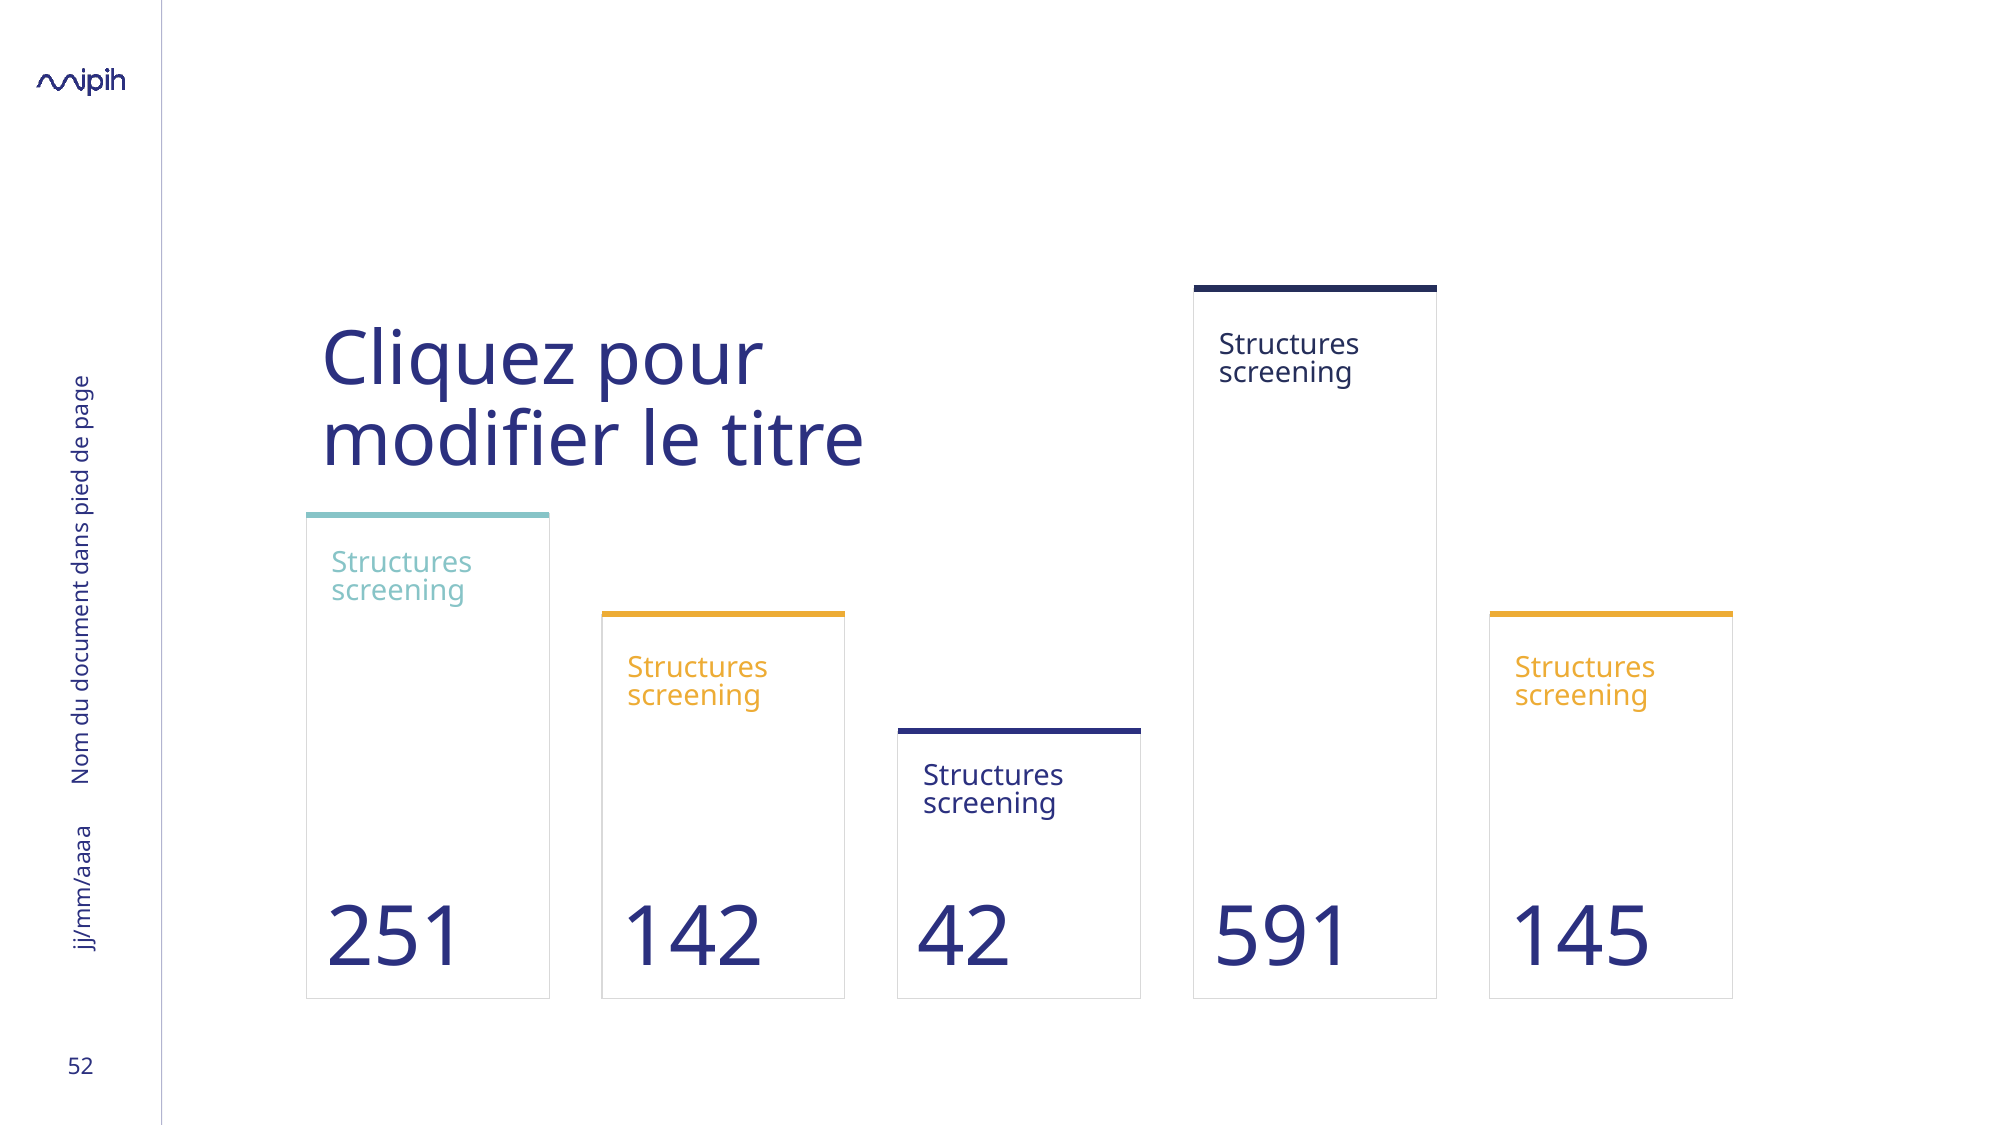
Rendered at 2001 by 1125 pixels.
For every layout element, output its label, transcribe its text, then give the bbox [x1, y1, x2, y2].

text_box [897, 730, 1142, 999]
text_box 251 [311, 893, 550, 979]
text_box [1489, 615, 1733, 999]
text_box 142 [607, 893, 846, 979]
text_box Structures screening [316, 543, 550, 683]
text_box Structures screening [1500, 647, 1733, 787]
text_box Structures screening [612, 647, 845, 787]
footer Nom du document dans pied de page [58, 150, 104, 792]
title Cliquez pour modifier le titre [306, 267, 1000, 534]
slide_number jj/mm/aaaa [58, 806, 104, 951]
text_box [305, 513, 550, 999]
text_box 145 [1494, 893, 1733, 979]
text_box Structures screening [1204, 325, 1437, 464]
picture [36, 68, 125, 96]
text_box Structures screening [908, 755, 1141, 893]
text_box [1193, 288, 1438, 999]
text_box 42 [903, 893, 1141, 979]
text_box 591 [1198, 893, 1437, 979]
text_box [601, 613, 846, 999]
